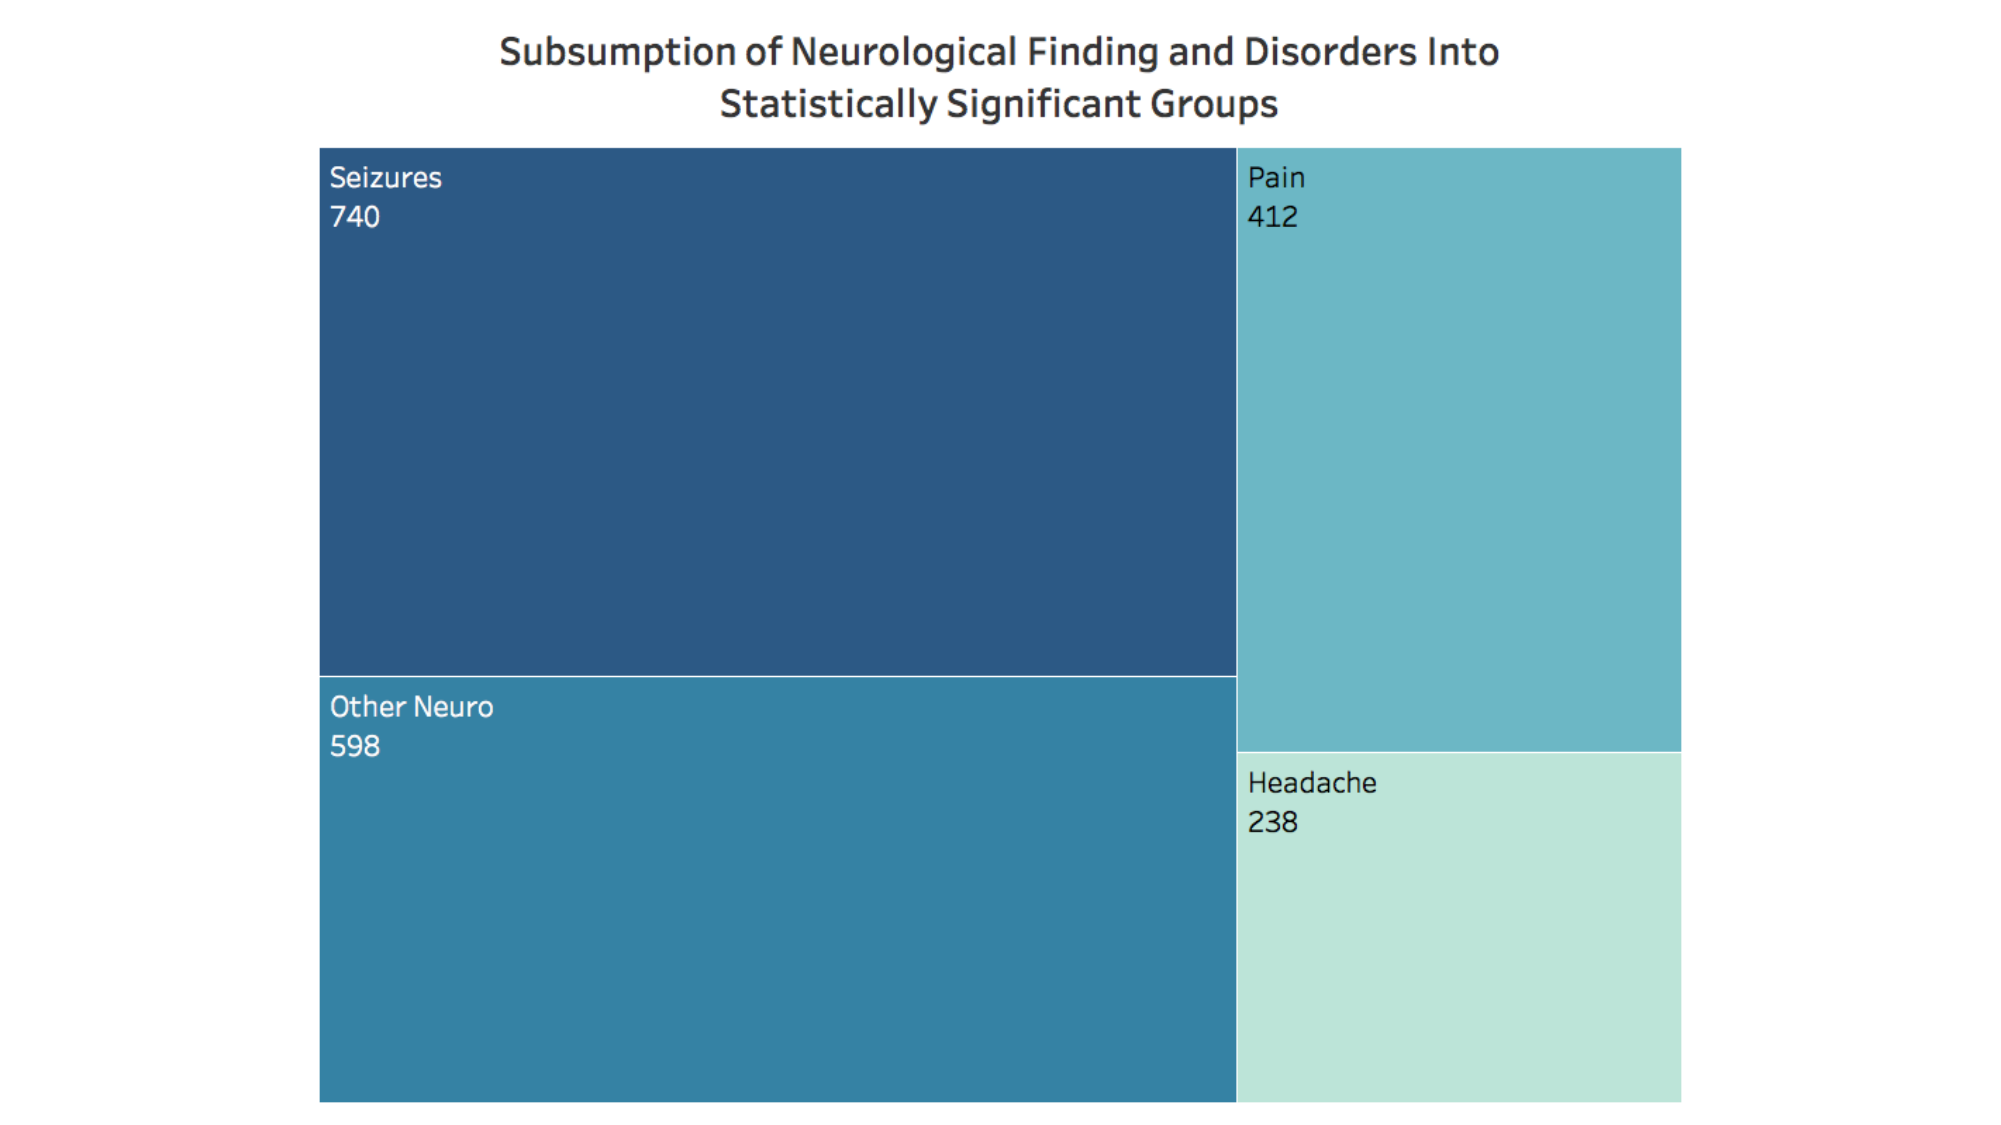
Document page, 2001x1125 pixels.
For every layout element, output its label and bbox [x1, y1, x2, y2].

picture [296, 0, 1704, 1125]
